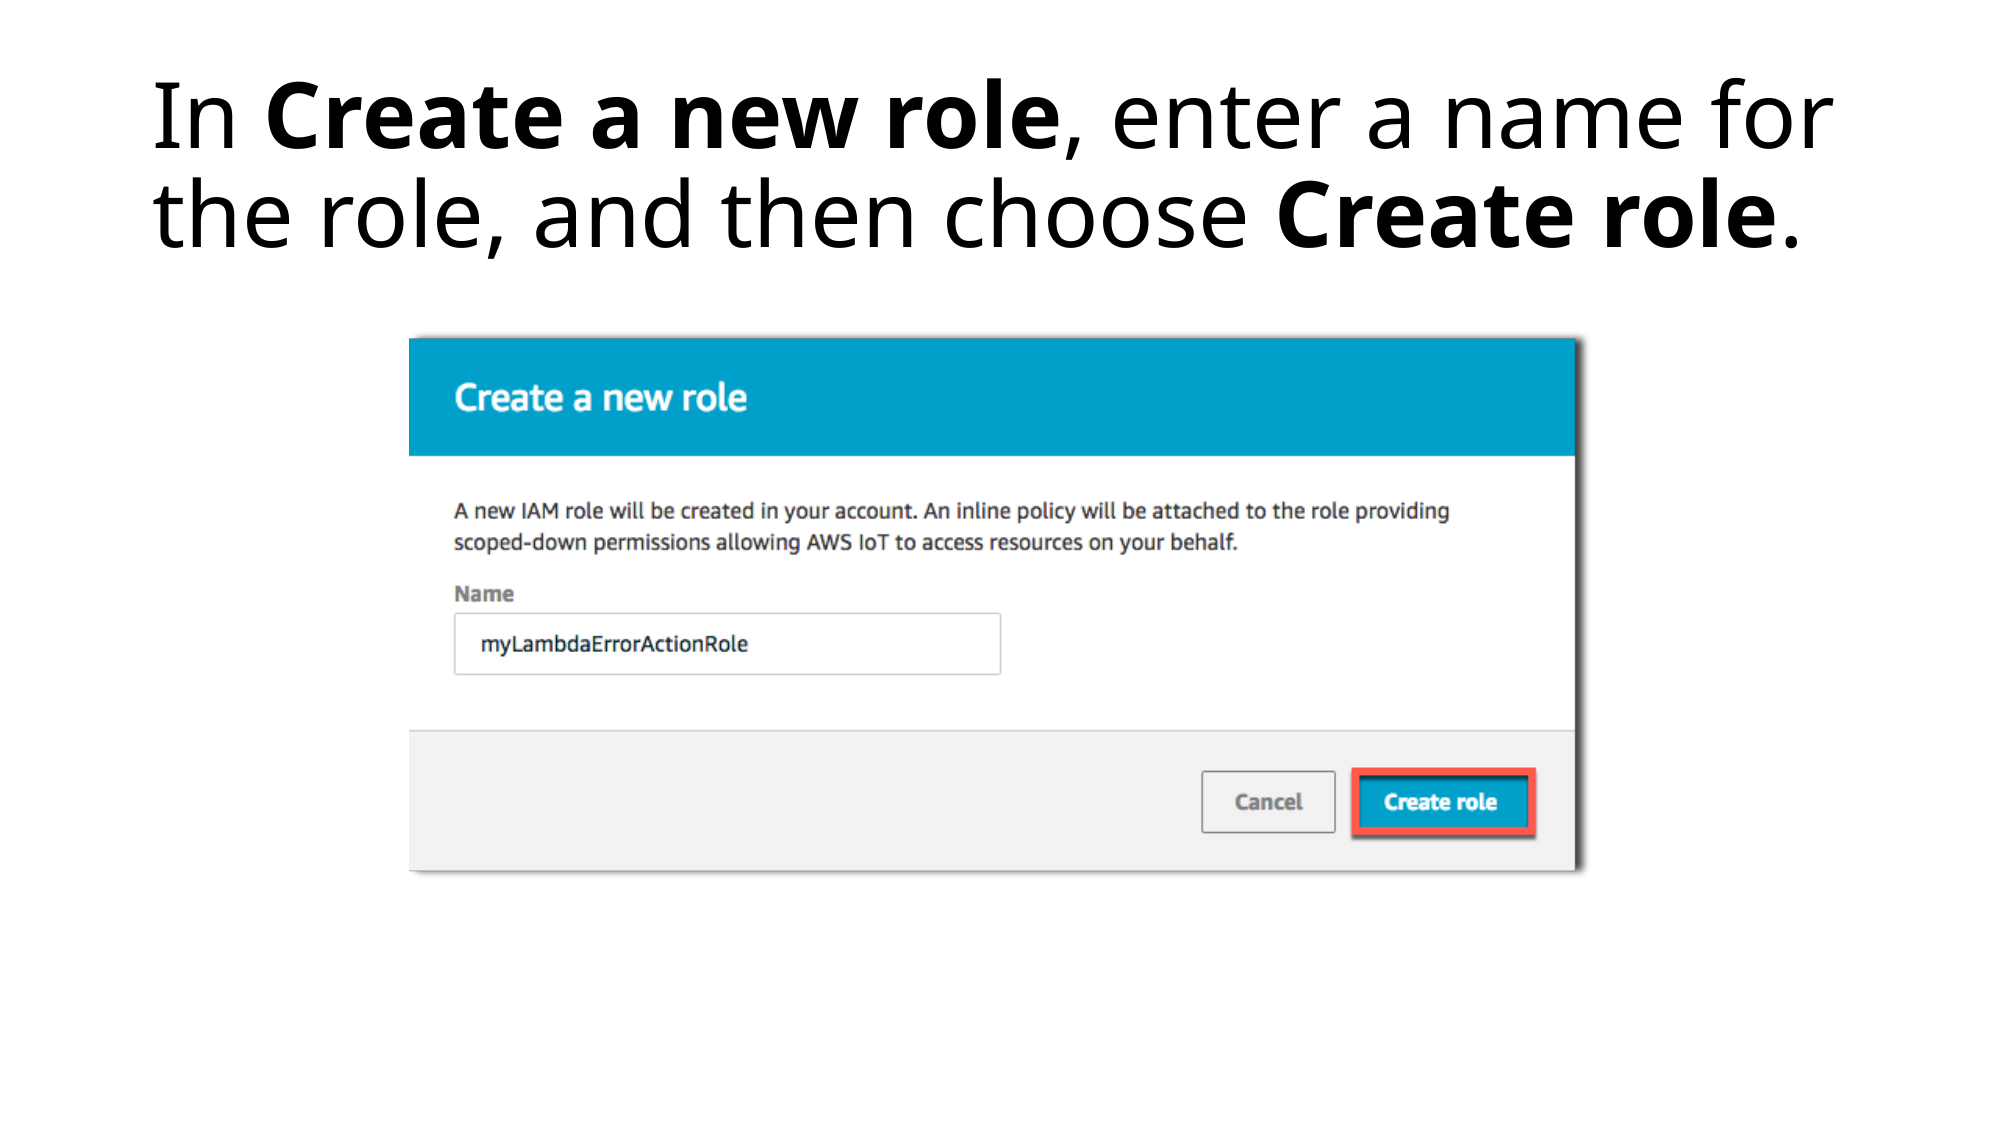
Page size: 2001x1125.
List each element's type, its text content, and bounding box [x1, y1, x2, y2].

picture [409, 331, 1591, 879]
picture [456, 383, 491, 412]
picture [728, 389, 746, 412]
picture [545, 389, 563, 412]
title In Create a new role, enter a name for the role, and then choose Create role. [137, 59, 1863, 278]
picture [697, 389, 716, 412]
picture [492, 384, 544, 412]
picture [574, 389, 591, 412]
picture [605, 389, 673, 412]
picture [684, 391, 696, 410]
picture [719, 381, 727, 412]
